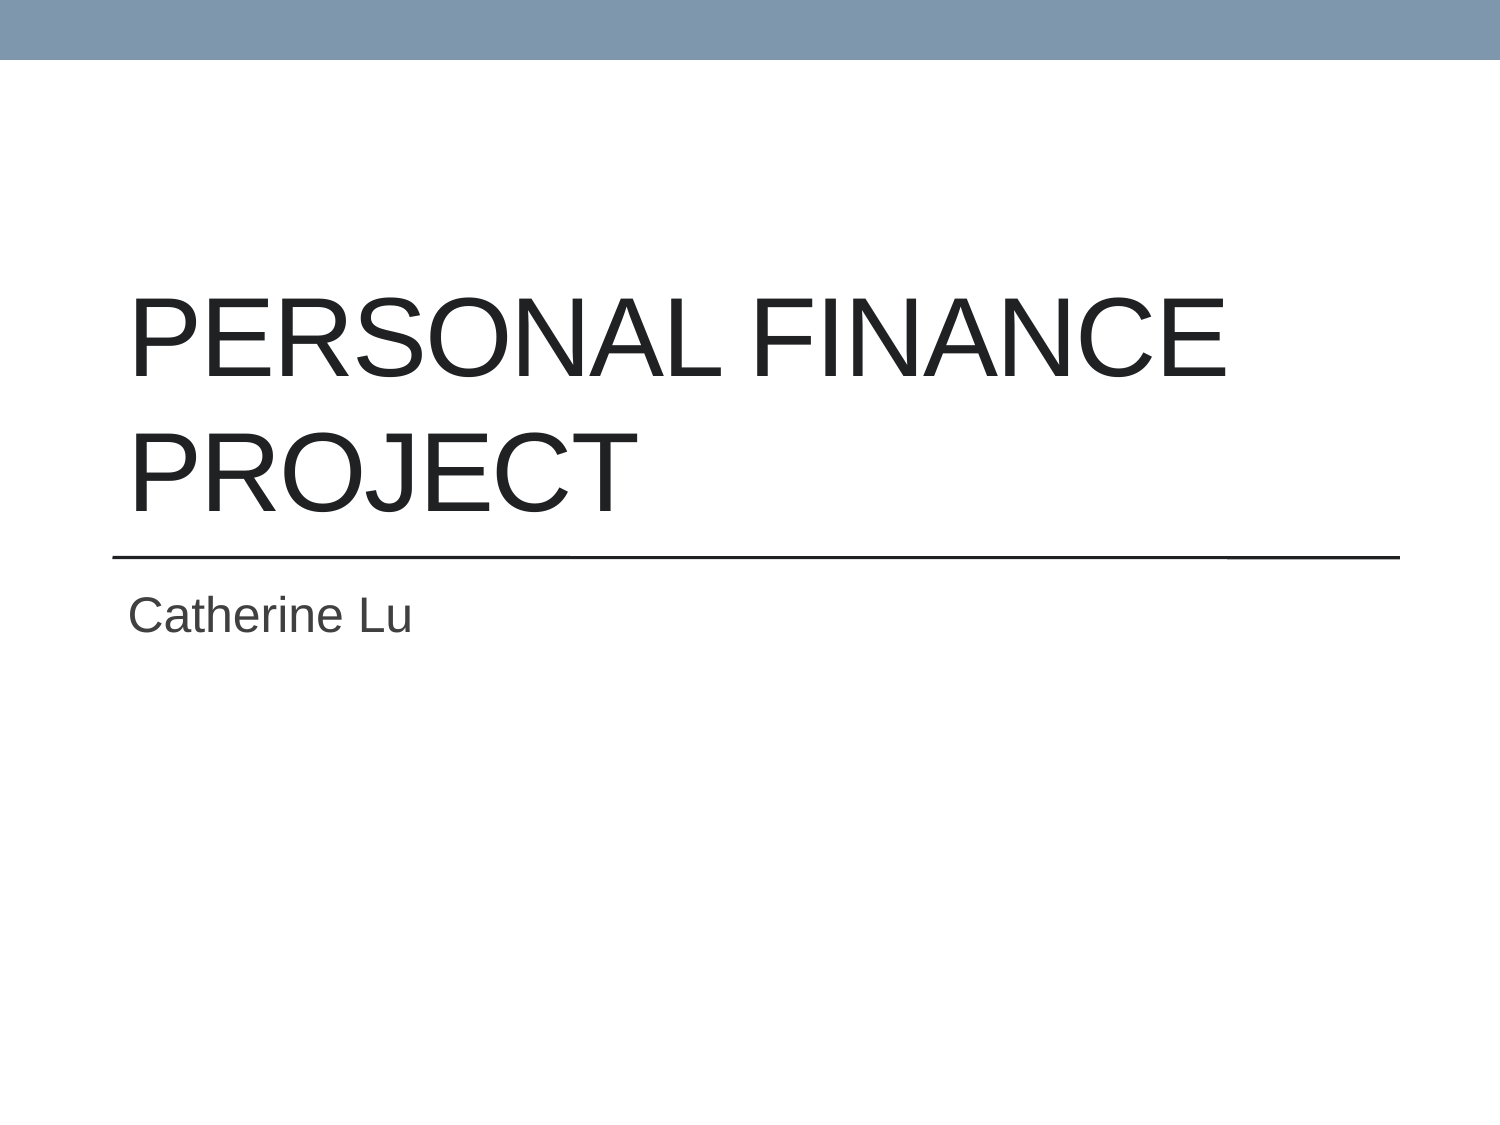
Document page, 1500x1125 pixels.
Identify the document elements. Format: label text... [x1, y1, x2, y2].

title Personal Finance Project [112, 224, 1400, 542]
subtitle Catherine Lu [112, 575, 1163, 863]
